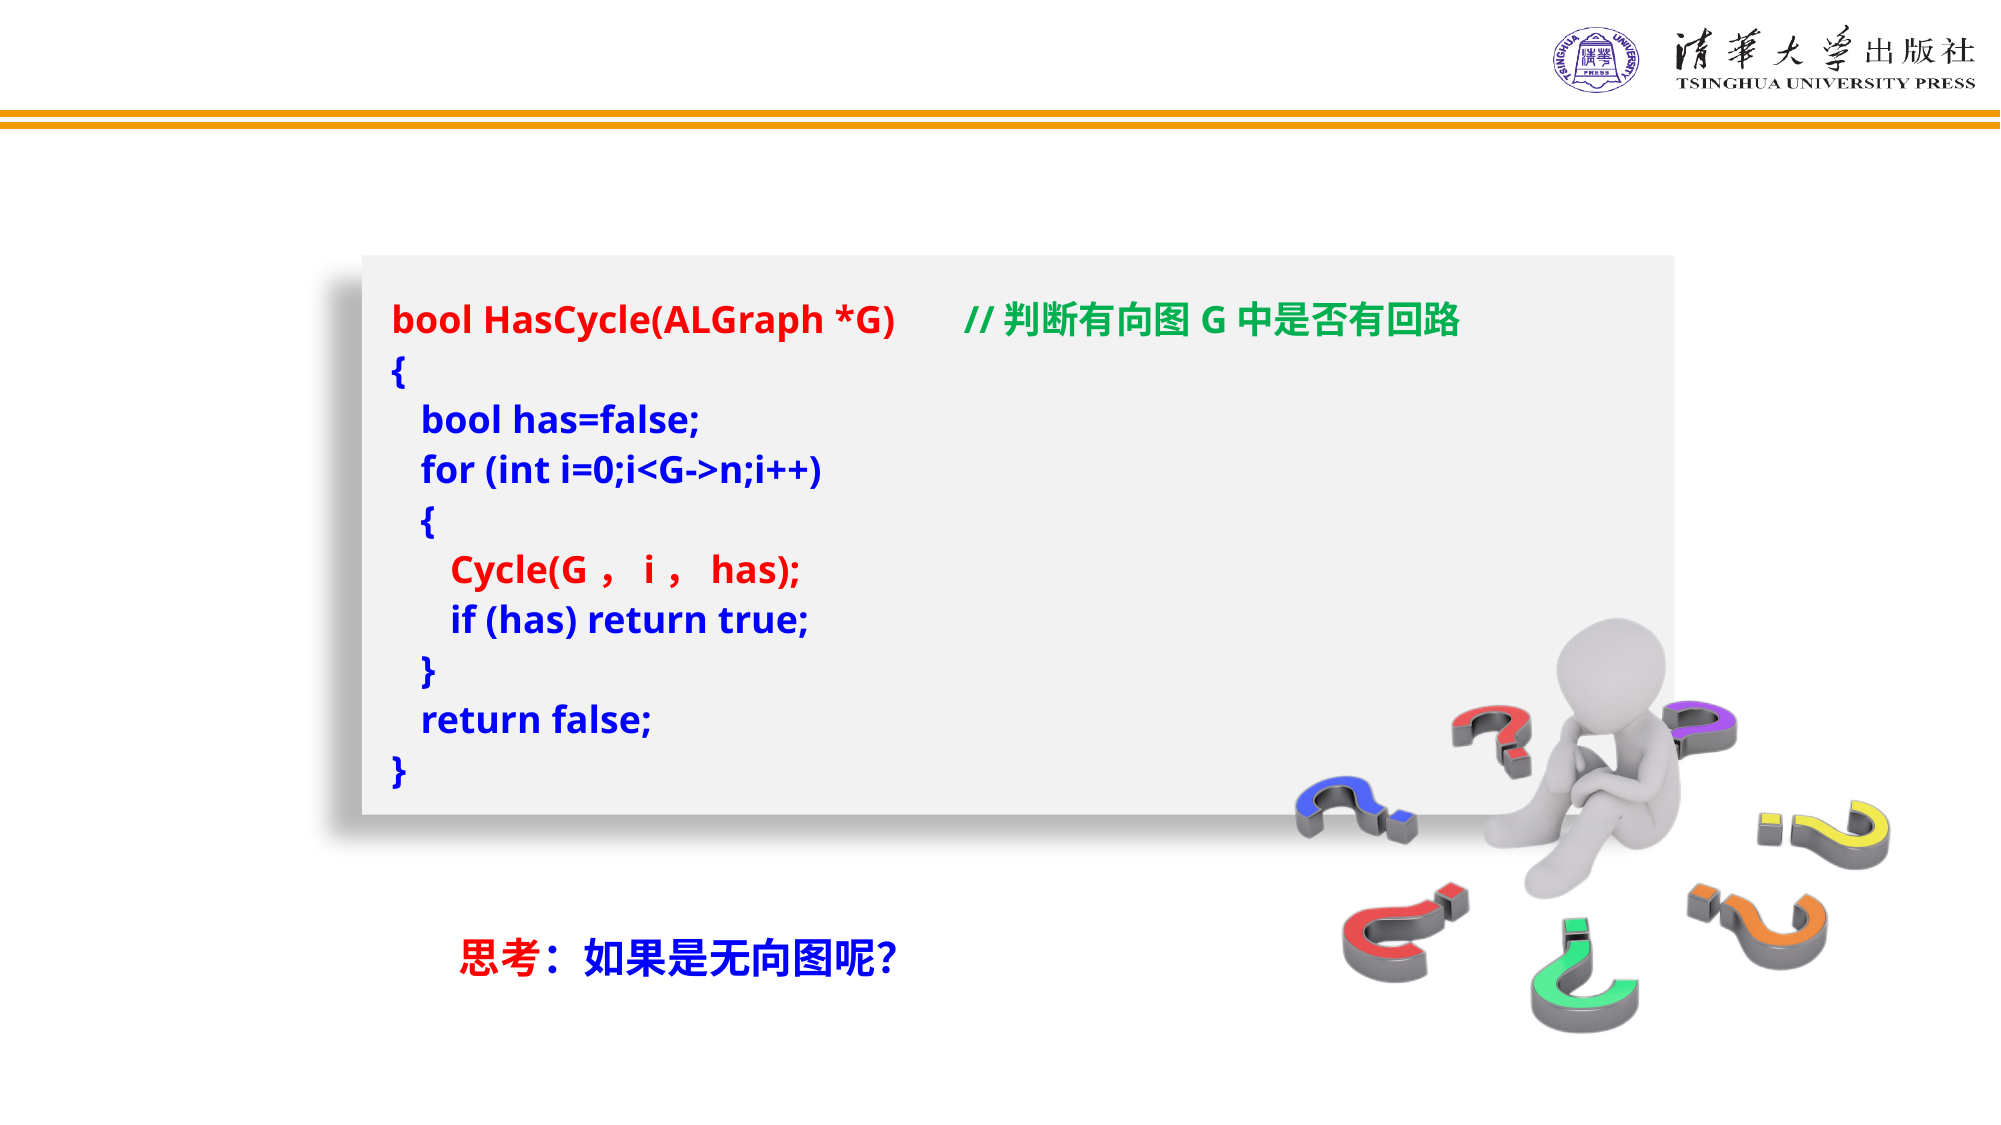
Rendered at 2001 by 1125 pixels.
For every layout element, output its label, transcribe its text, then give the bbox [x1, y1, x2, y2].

text_box 思考：如果是无向图呢？ [443, 911, 972, 989]
picture [1271, 456, 1908, 1092]
text_box bool HasCycle(ALGraph *G) //判断有向图G中是否有回路 { bool has=false; for (int i=0;i<G->n;i++) { Cycle(G，i，has); if (has) return true; } return false; } [361, 255, 1675, 815]
picture [1504, 0, 2001, 144]
